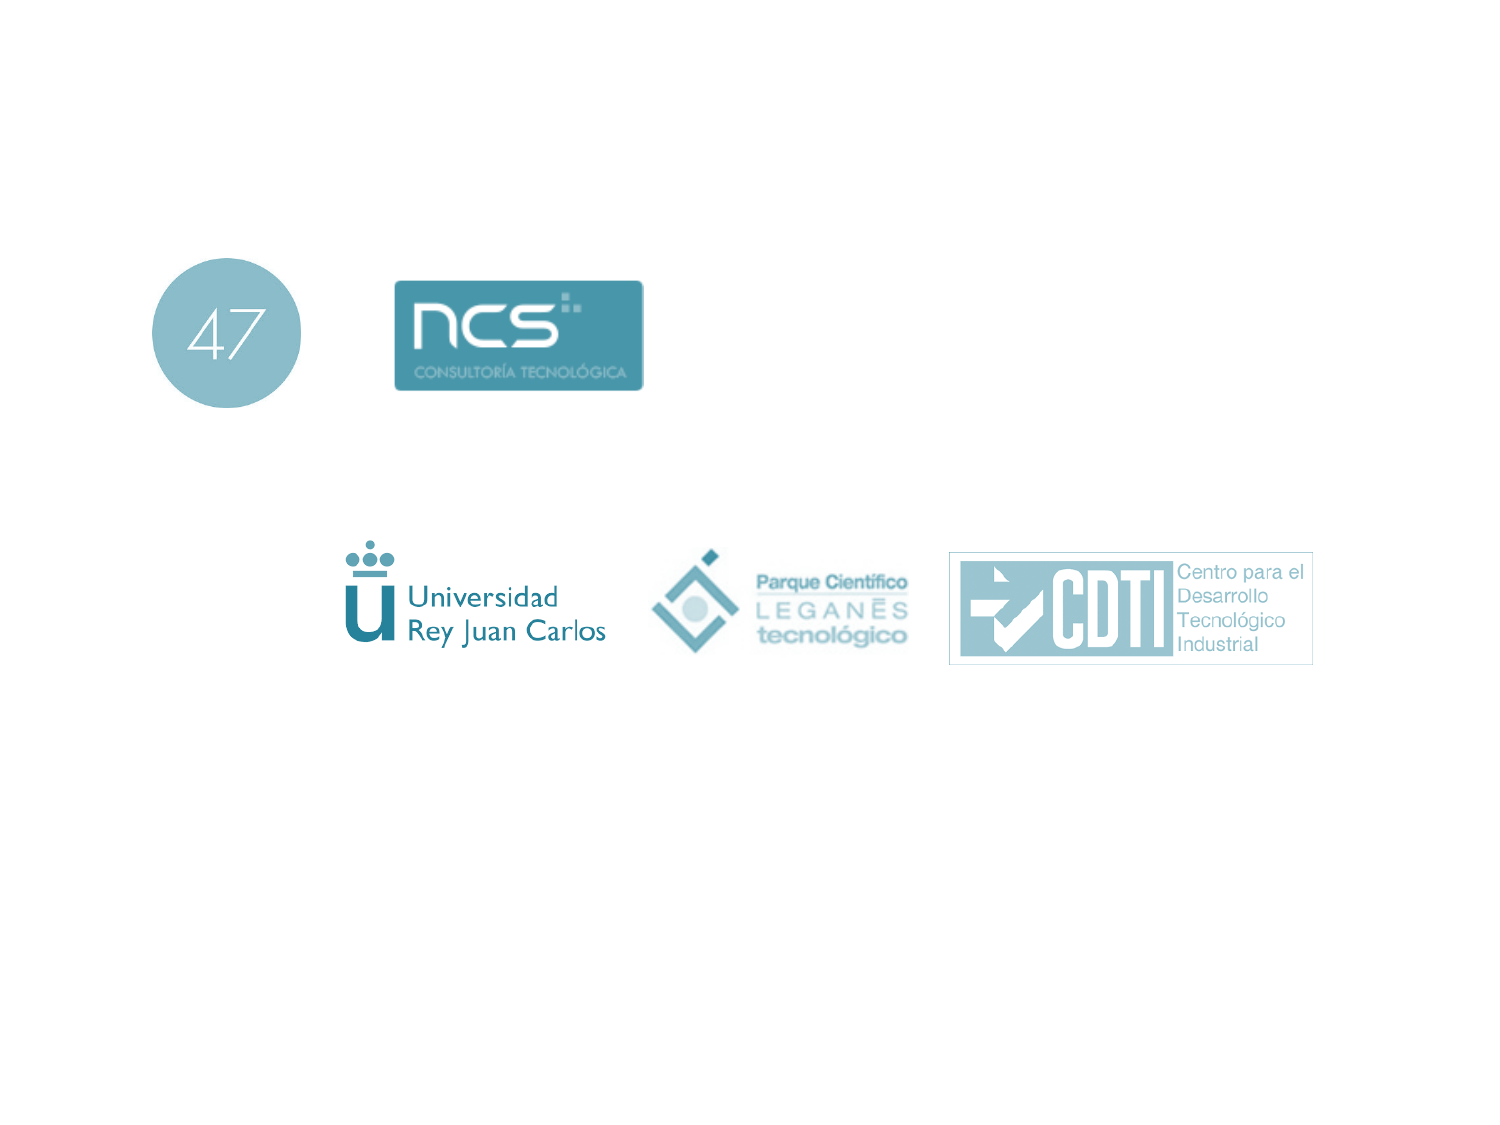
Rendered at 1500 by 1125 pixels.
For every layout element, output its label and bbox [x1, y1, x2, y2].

text_box [334, 513, 1313, 674]
picture [393, 278, 644, 393]
picture [152, 258, 301, 408]
